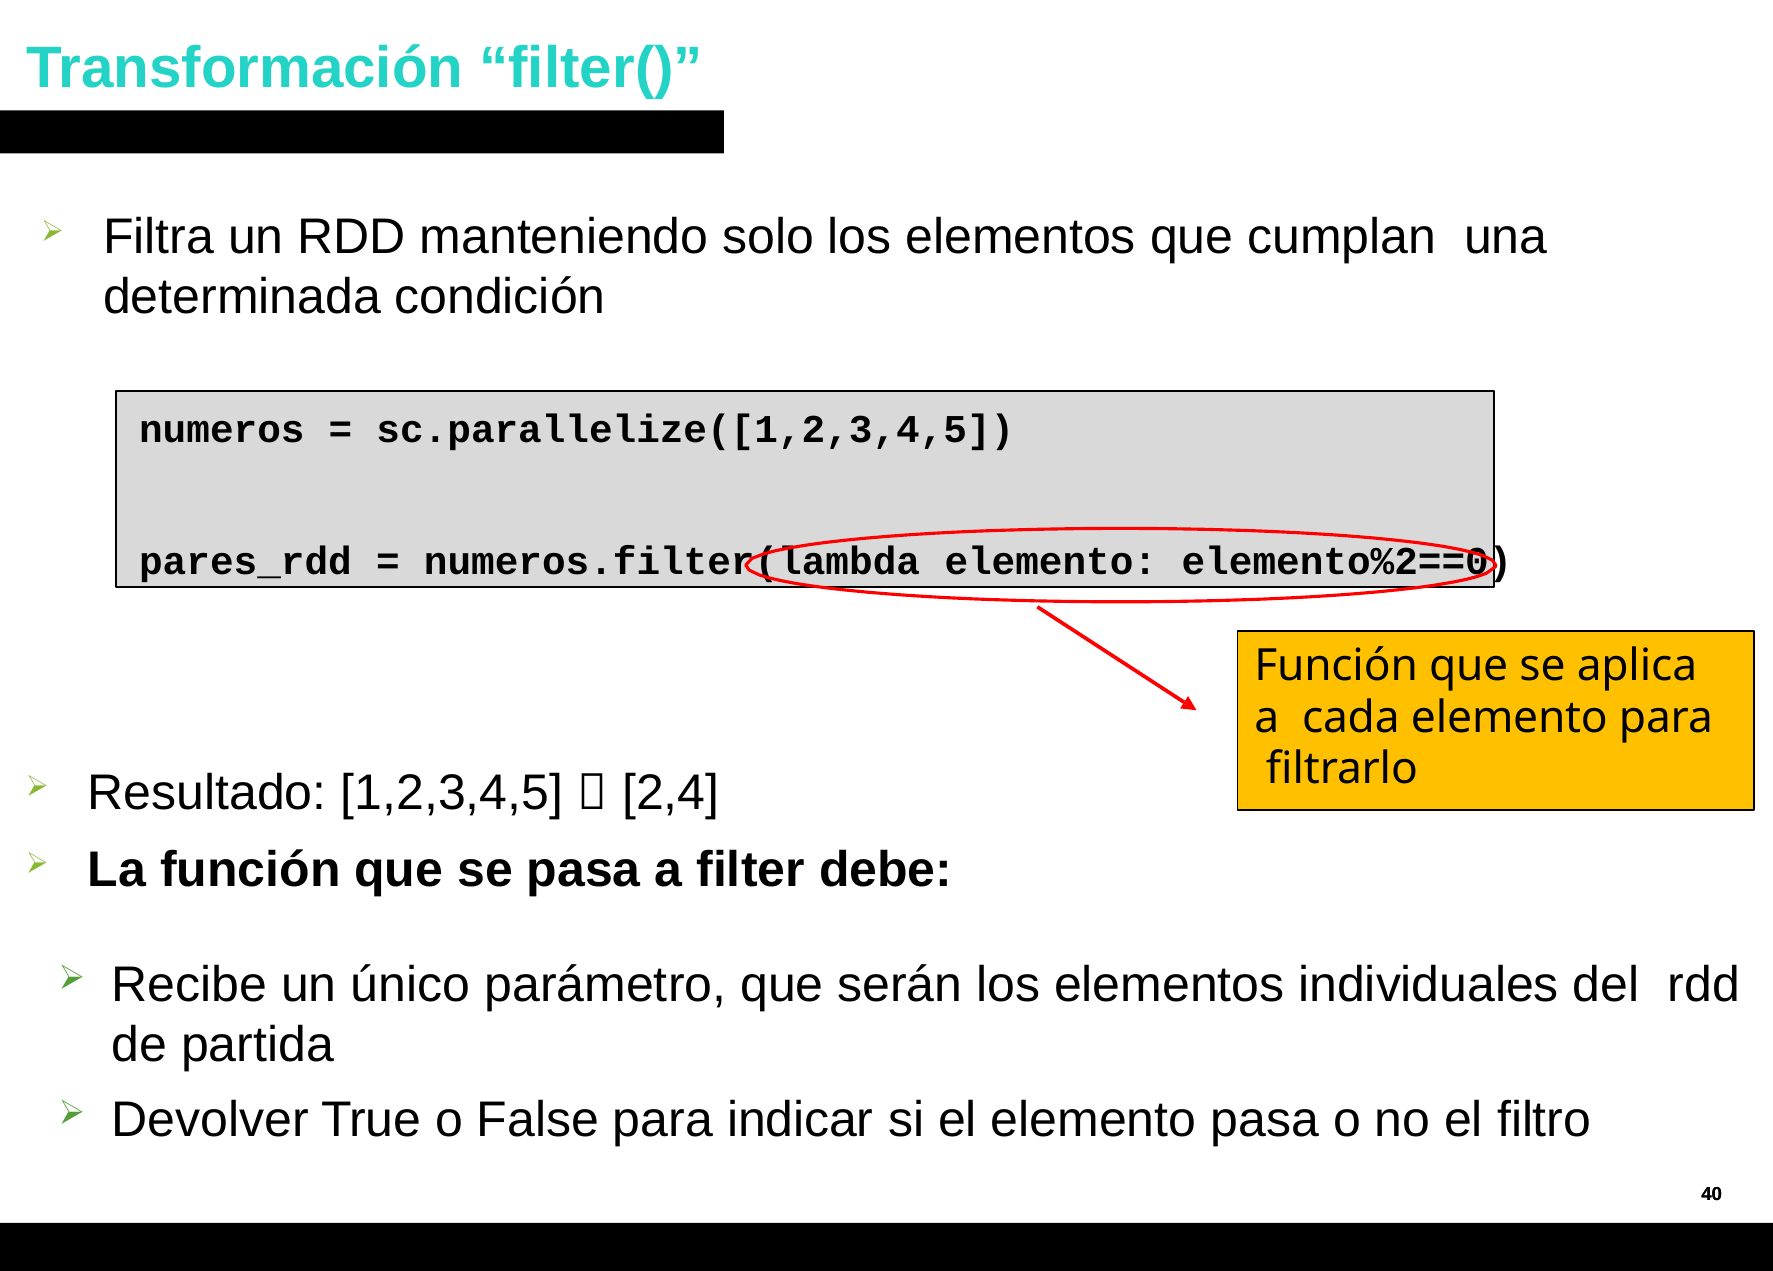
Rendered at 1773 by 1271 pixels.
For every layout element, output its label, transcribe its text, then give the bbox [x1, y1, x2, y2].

text_box [0, 108, 726, 155]
text_box [918, 596, 1324, 602]
text_box Filtra un RDD manteniendo solo los elementos que cumplan una determinada condición numeros = sc.parallelize([1,2,3,4,5]) pares_rdd = numeros.filter(lambda elemento: elemento%2==0) [38, 201, 1553, 583]
text_box [1036, 605, 1197, 711]
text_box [114, 389, 1497, 589]
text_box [1237, 631, 1755, 811]
text_box Resultado: [1,2,3,4,5]  [2,4] La función que se pasa a filter debe: [23, 739, 1400, 897]
text_box Recibe un único parámetro, que serán los elementos individuales del rdd de partida Devolver True o False para indicar si el elemento pasa o no el filtro [56, 948, 1773, 1147]
text_box 40 [1686, 1162, 1756, 1223]
title Transformación “filter()” [11, 22, 1449, 122]
text_box [348, 0, 499, 98]
